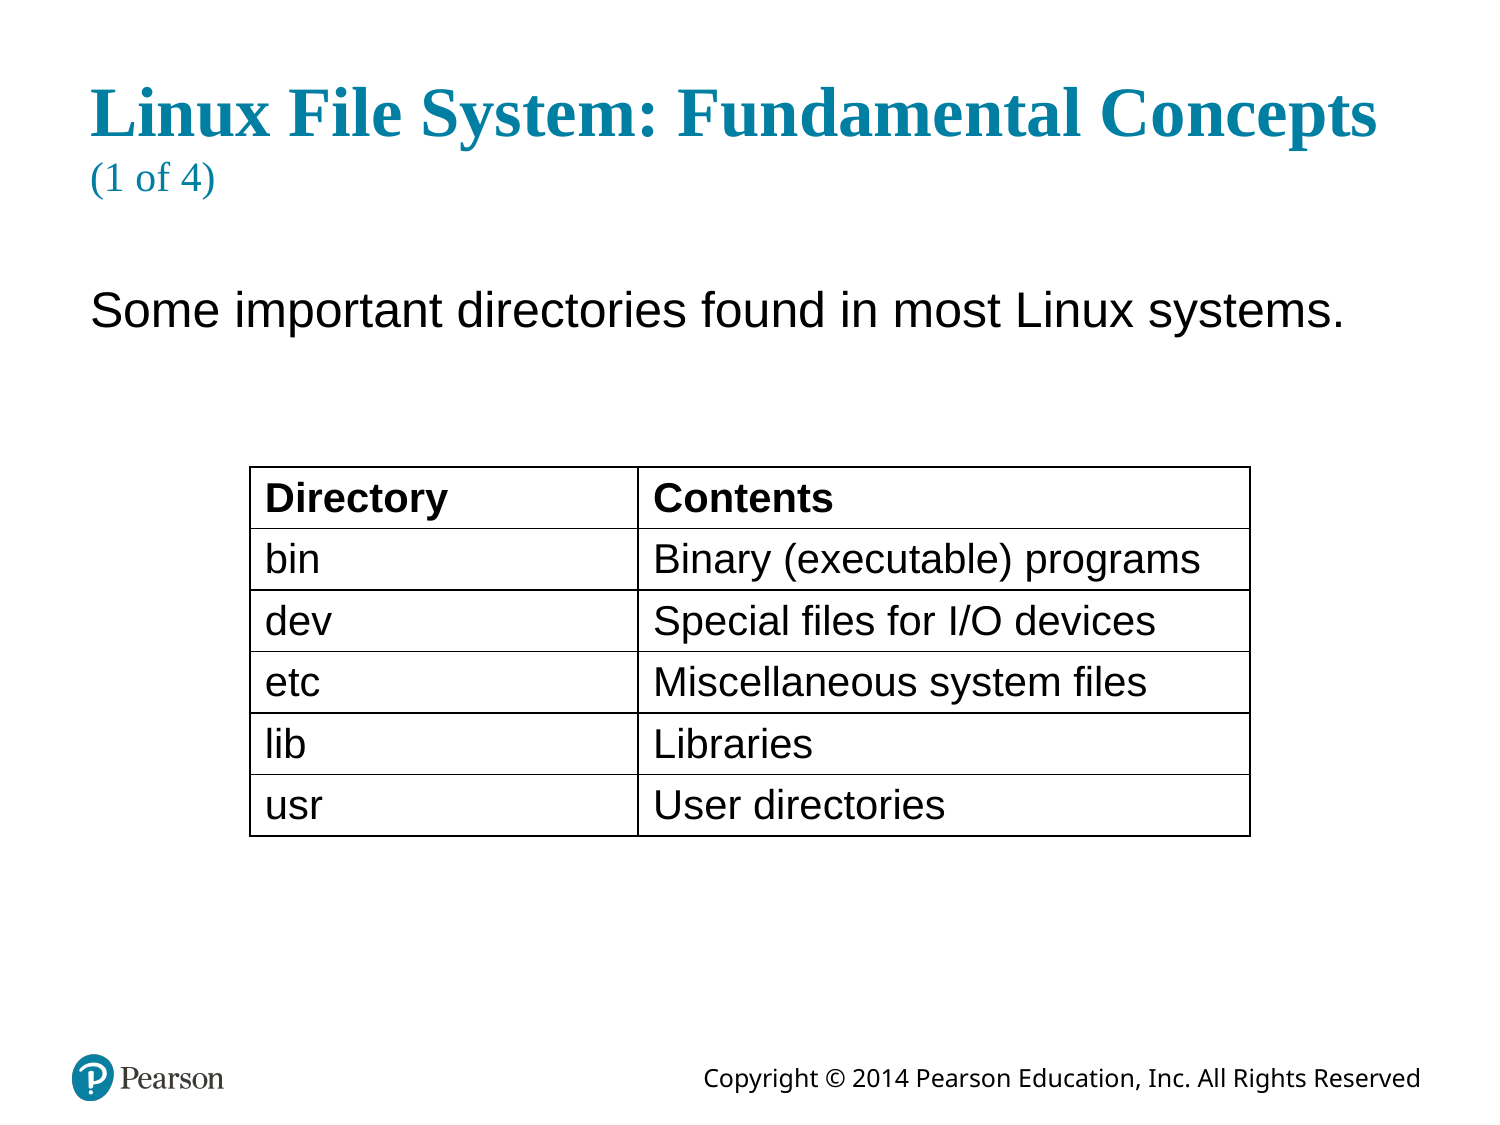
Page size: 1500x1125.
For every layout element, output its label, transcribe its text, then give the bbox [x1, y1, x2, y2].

picture [80, 1063, 106, 1088]
table_cell usr [251, 775, 637, 835]
picture [72, 1087, 83, 1101]
table_cell Libraries [639, 714, 1249, 774]
table_cell Binary (executable) programs [639, 529, 1249, 589]
picture [98, 1054, 224, 1101]
table_cell Miscellaneous system files [639, 652, 1249, 712]
table_header Contents [639, 468, 1249, 528]
table_cell Special files for I/O devices [639, 591, 1249, 651]
table_cell lib [251, 714, 637, 774]
table_cell bin [251, 529, 637, 589]
title Linux File System: Fundamental Concepts (1 of 4) [75, 35, 1425, 216]
list Some important directories found in most Linux systems. [75, 262, 1425, 395]
picture [72, 1054, 88, 1070]
table_cell etc [251, 652, 637, 712]
table_cell dev [251, 591, 637, 651]
table_cell User directories [639, 775, 1249, 835]
table_header Directory [251, 468, 637, 528]
